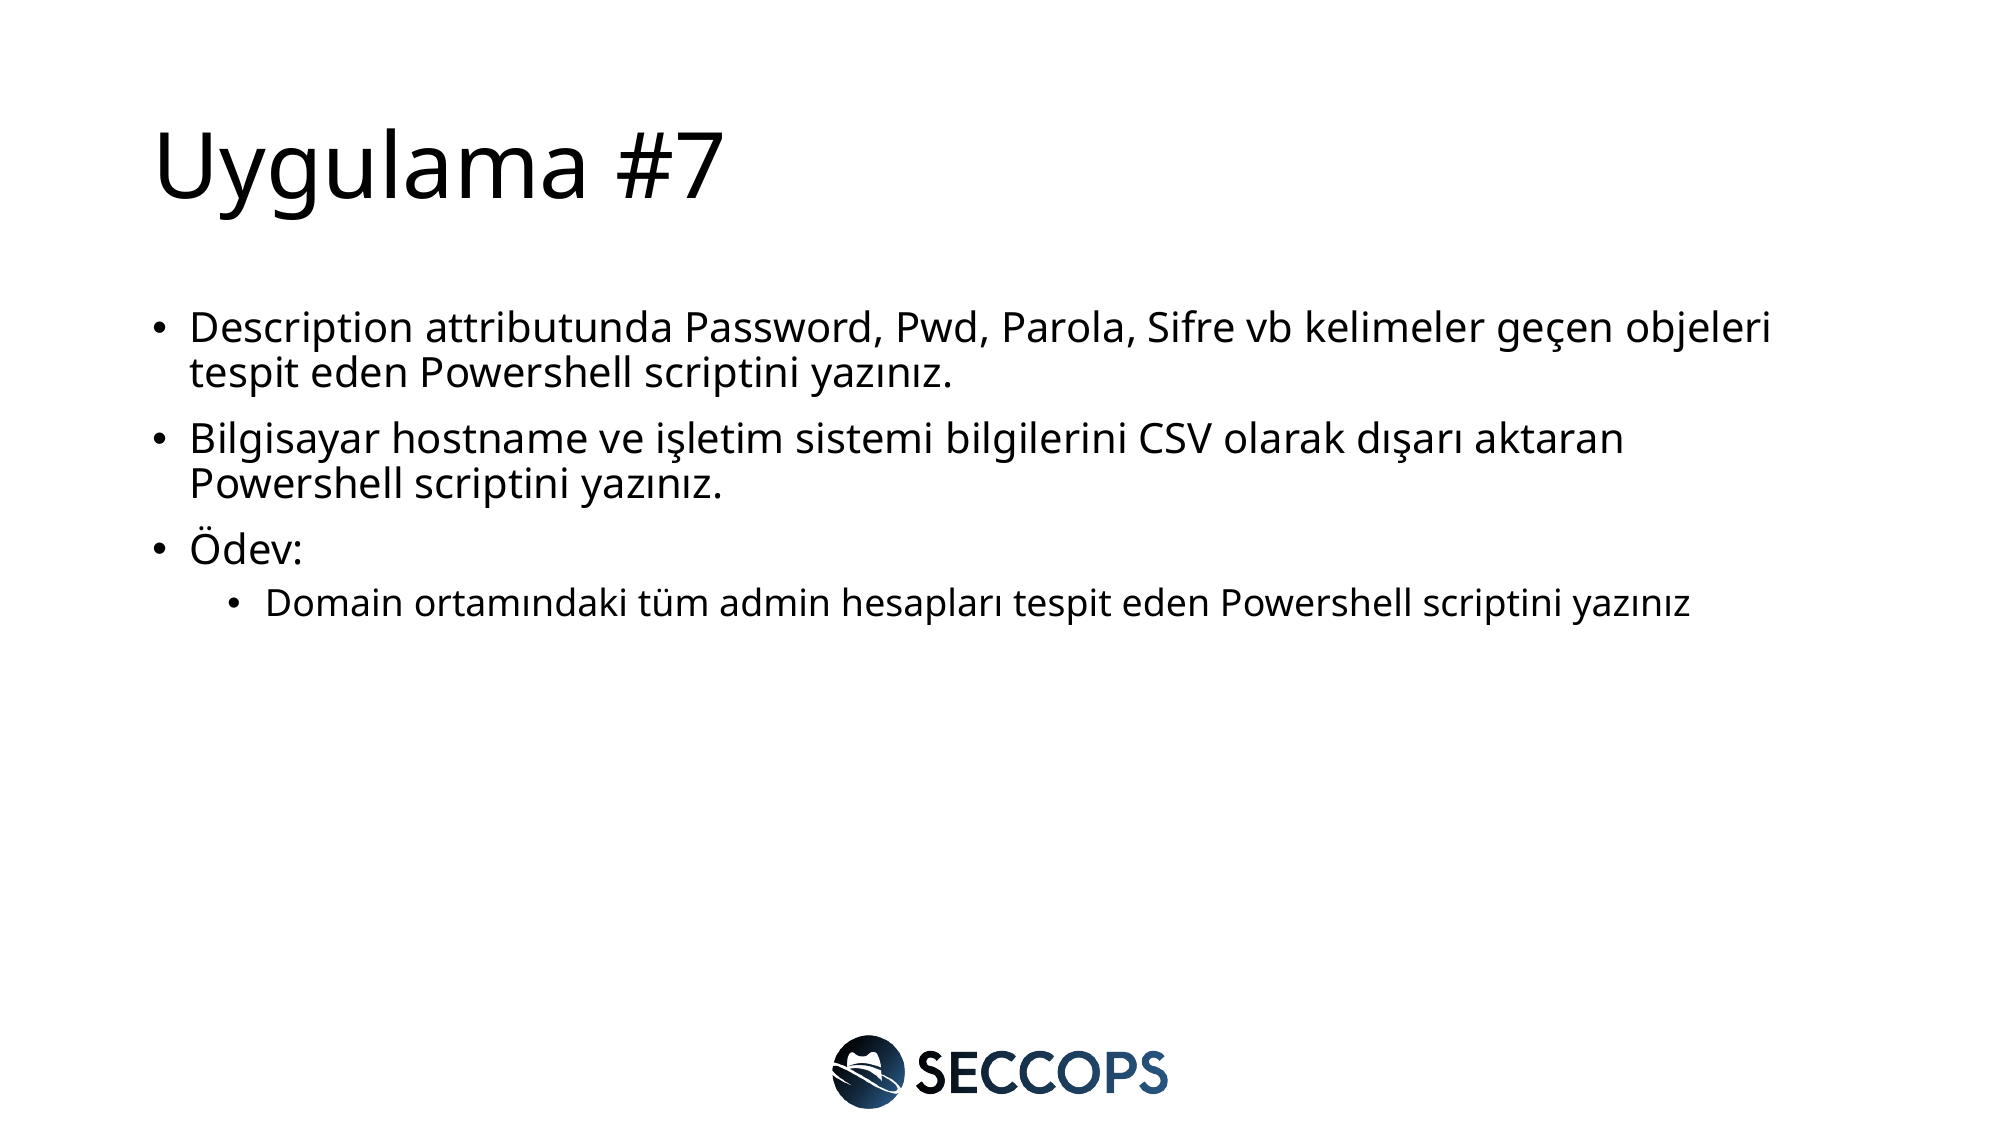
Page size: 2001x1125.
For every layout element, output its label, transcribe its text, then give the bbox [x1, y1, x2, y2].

picture [832, 1035, 1168, 1109]
list Description attributunda Password, Pwd, Parola, Sifre vb kelimeler geçen objeleri tespit eden Powershell scriptini yazınız. Bilgisayar hostname ve işletim sistemi bilgilerini CSV olarak dışarı aktaran Powershell scriptini yazınız. Ödev: Domain ortamındaki tüm admin hesapları tespit eden Powershell scriptini yazınız [137, 299, 1863, 1014]
title Uygulama #7 [137, 59, 1863, 278]
